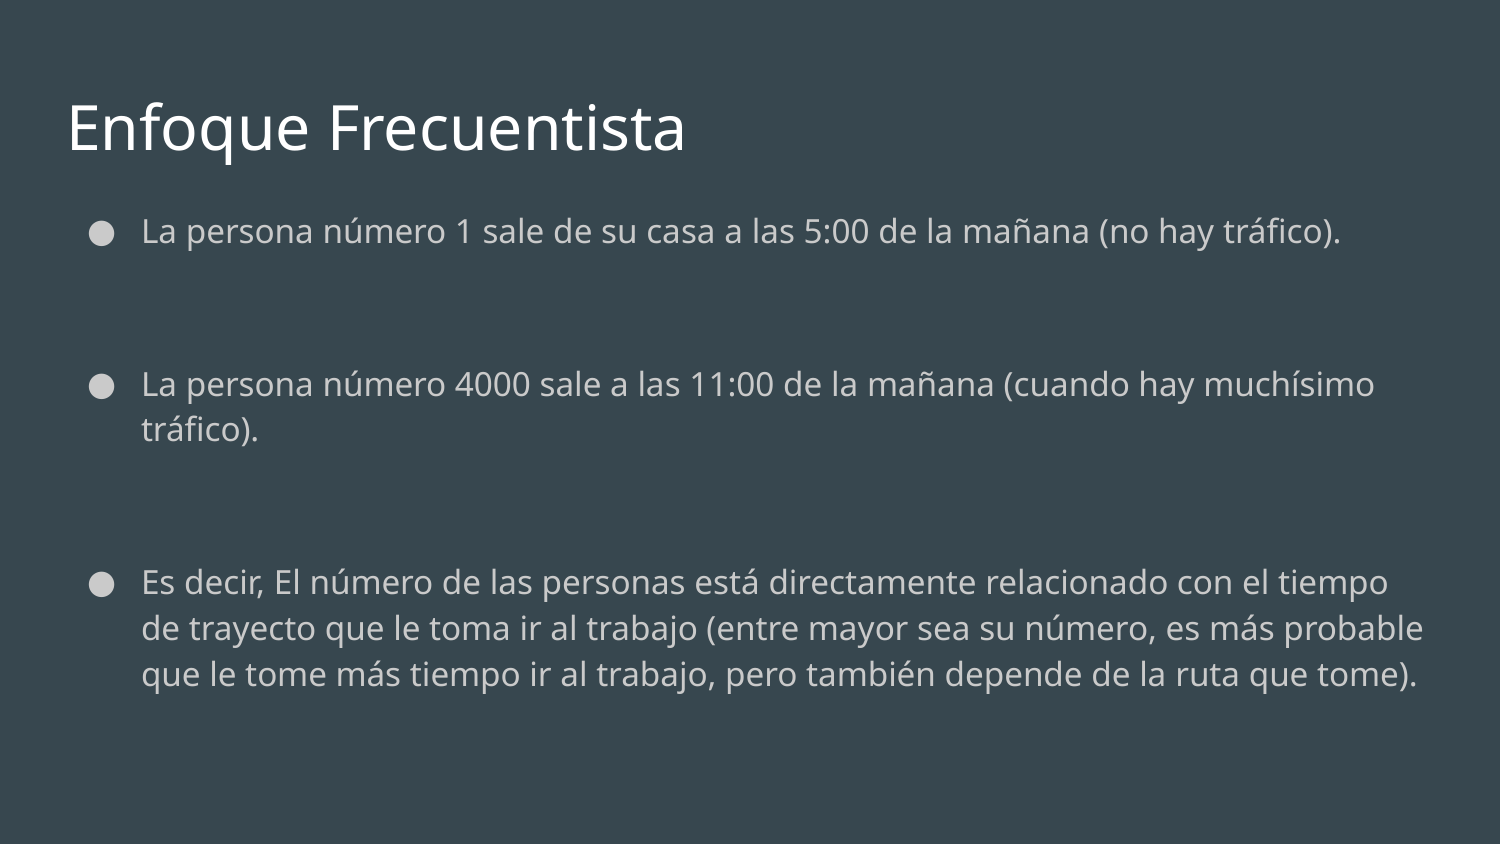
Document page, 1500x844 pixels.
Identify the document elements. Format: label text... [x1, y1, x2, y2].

list La persona número 1 sale de su casa a las 5:00 de la mañana (no hay tráfico). La persona número 4000 sale a las 11:00 de la mañana (cuando hay muchísimo tráfico). Es decir, El número de las personas está directamente relacionado con el tiempo de trayecto que le toma ir al trabajo (entre mayor sea su número, es más probable que le tome más tiempo ir al trabajo, pero también depende de la ruta que tome). [51, 189, 1449, 750]
title Enfoque Frecuentista [51, 72, 1449, 167]
